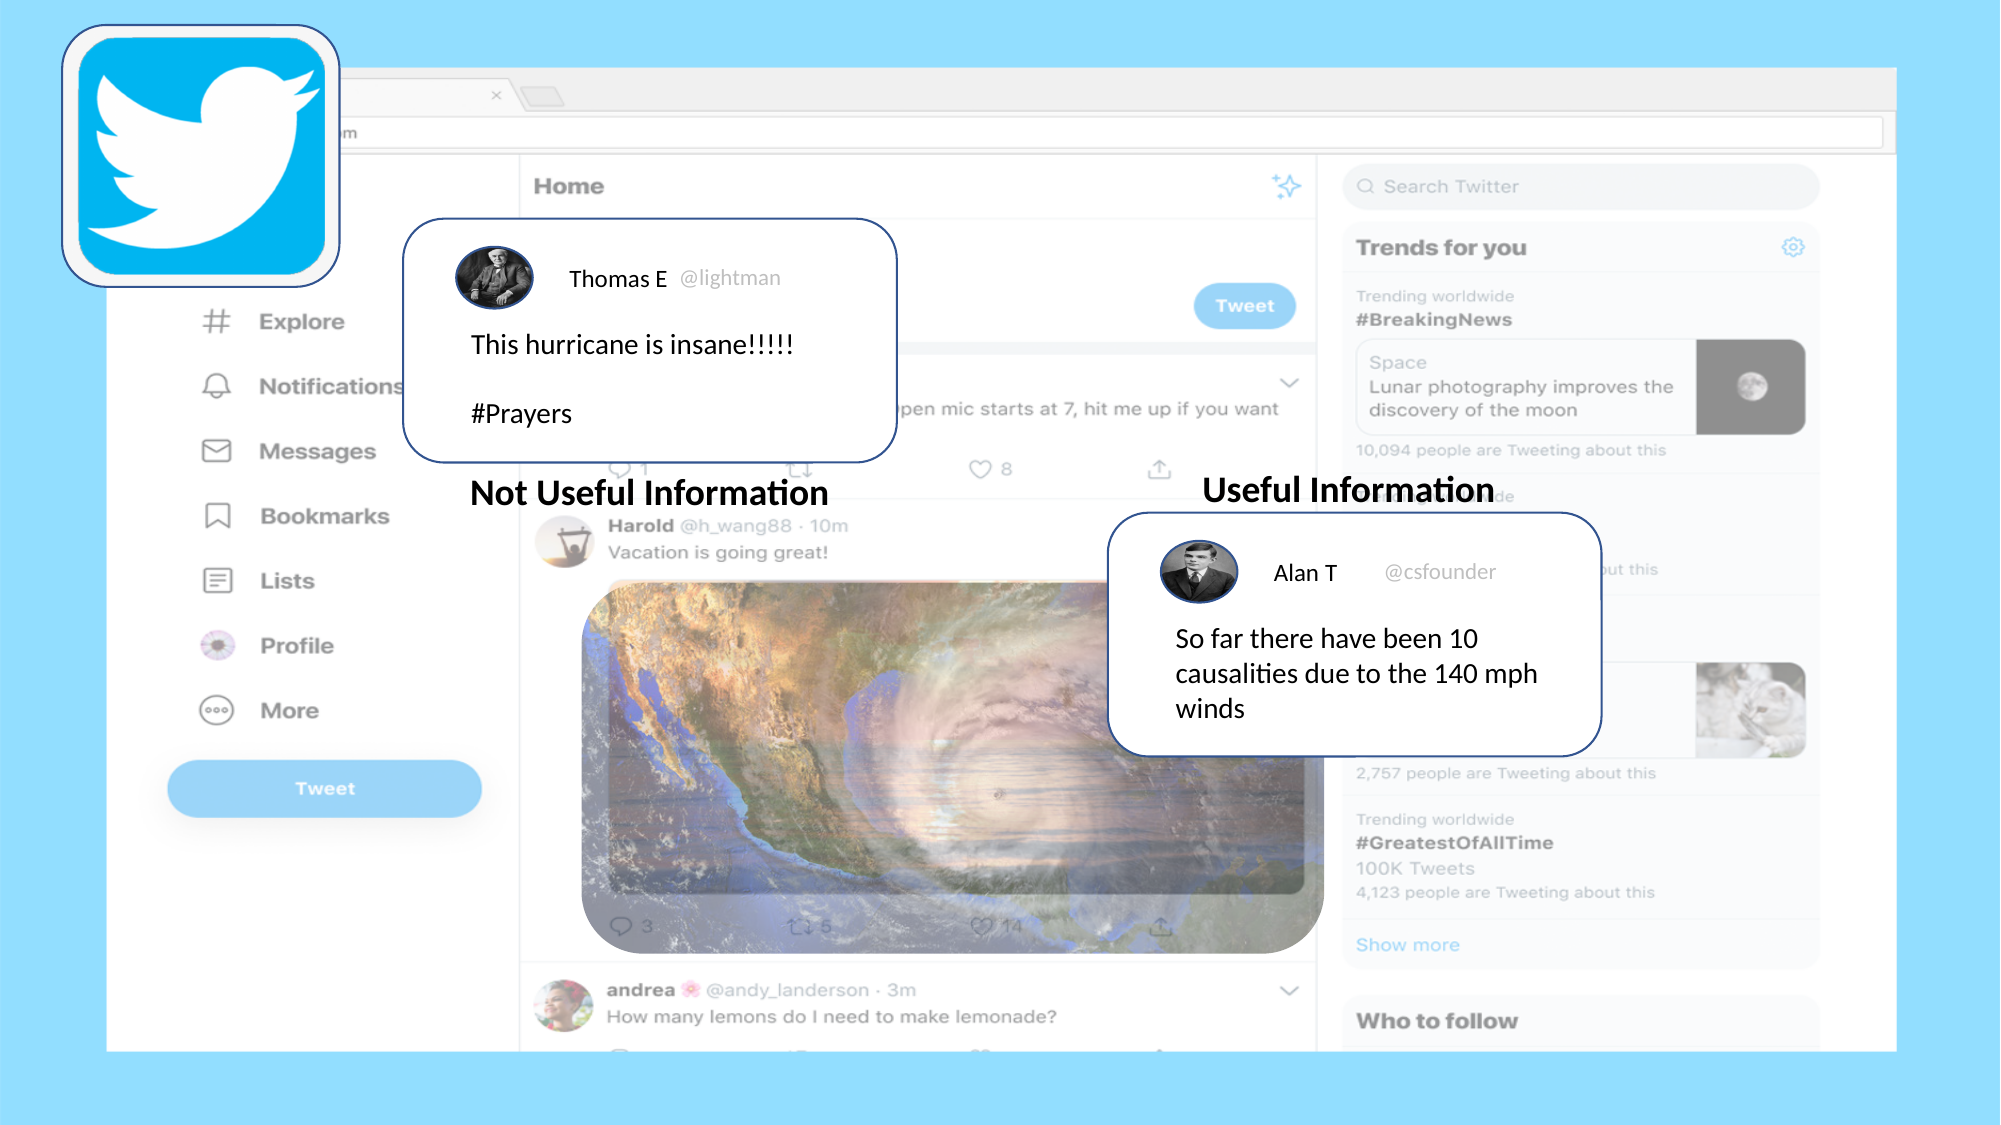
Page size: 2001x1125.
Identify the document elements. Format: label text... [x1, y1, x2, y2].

text_box Not Useful Information [428, 463, 872, 520]
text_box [1107, 512, 1602, 769]
text_box [61, 23, 341, 288]
text_box [580, 581, 1326, 955]
text_box Useful Information [1127, 457, 1571, 512]
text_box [403, 218, 897, 463]
